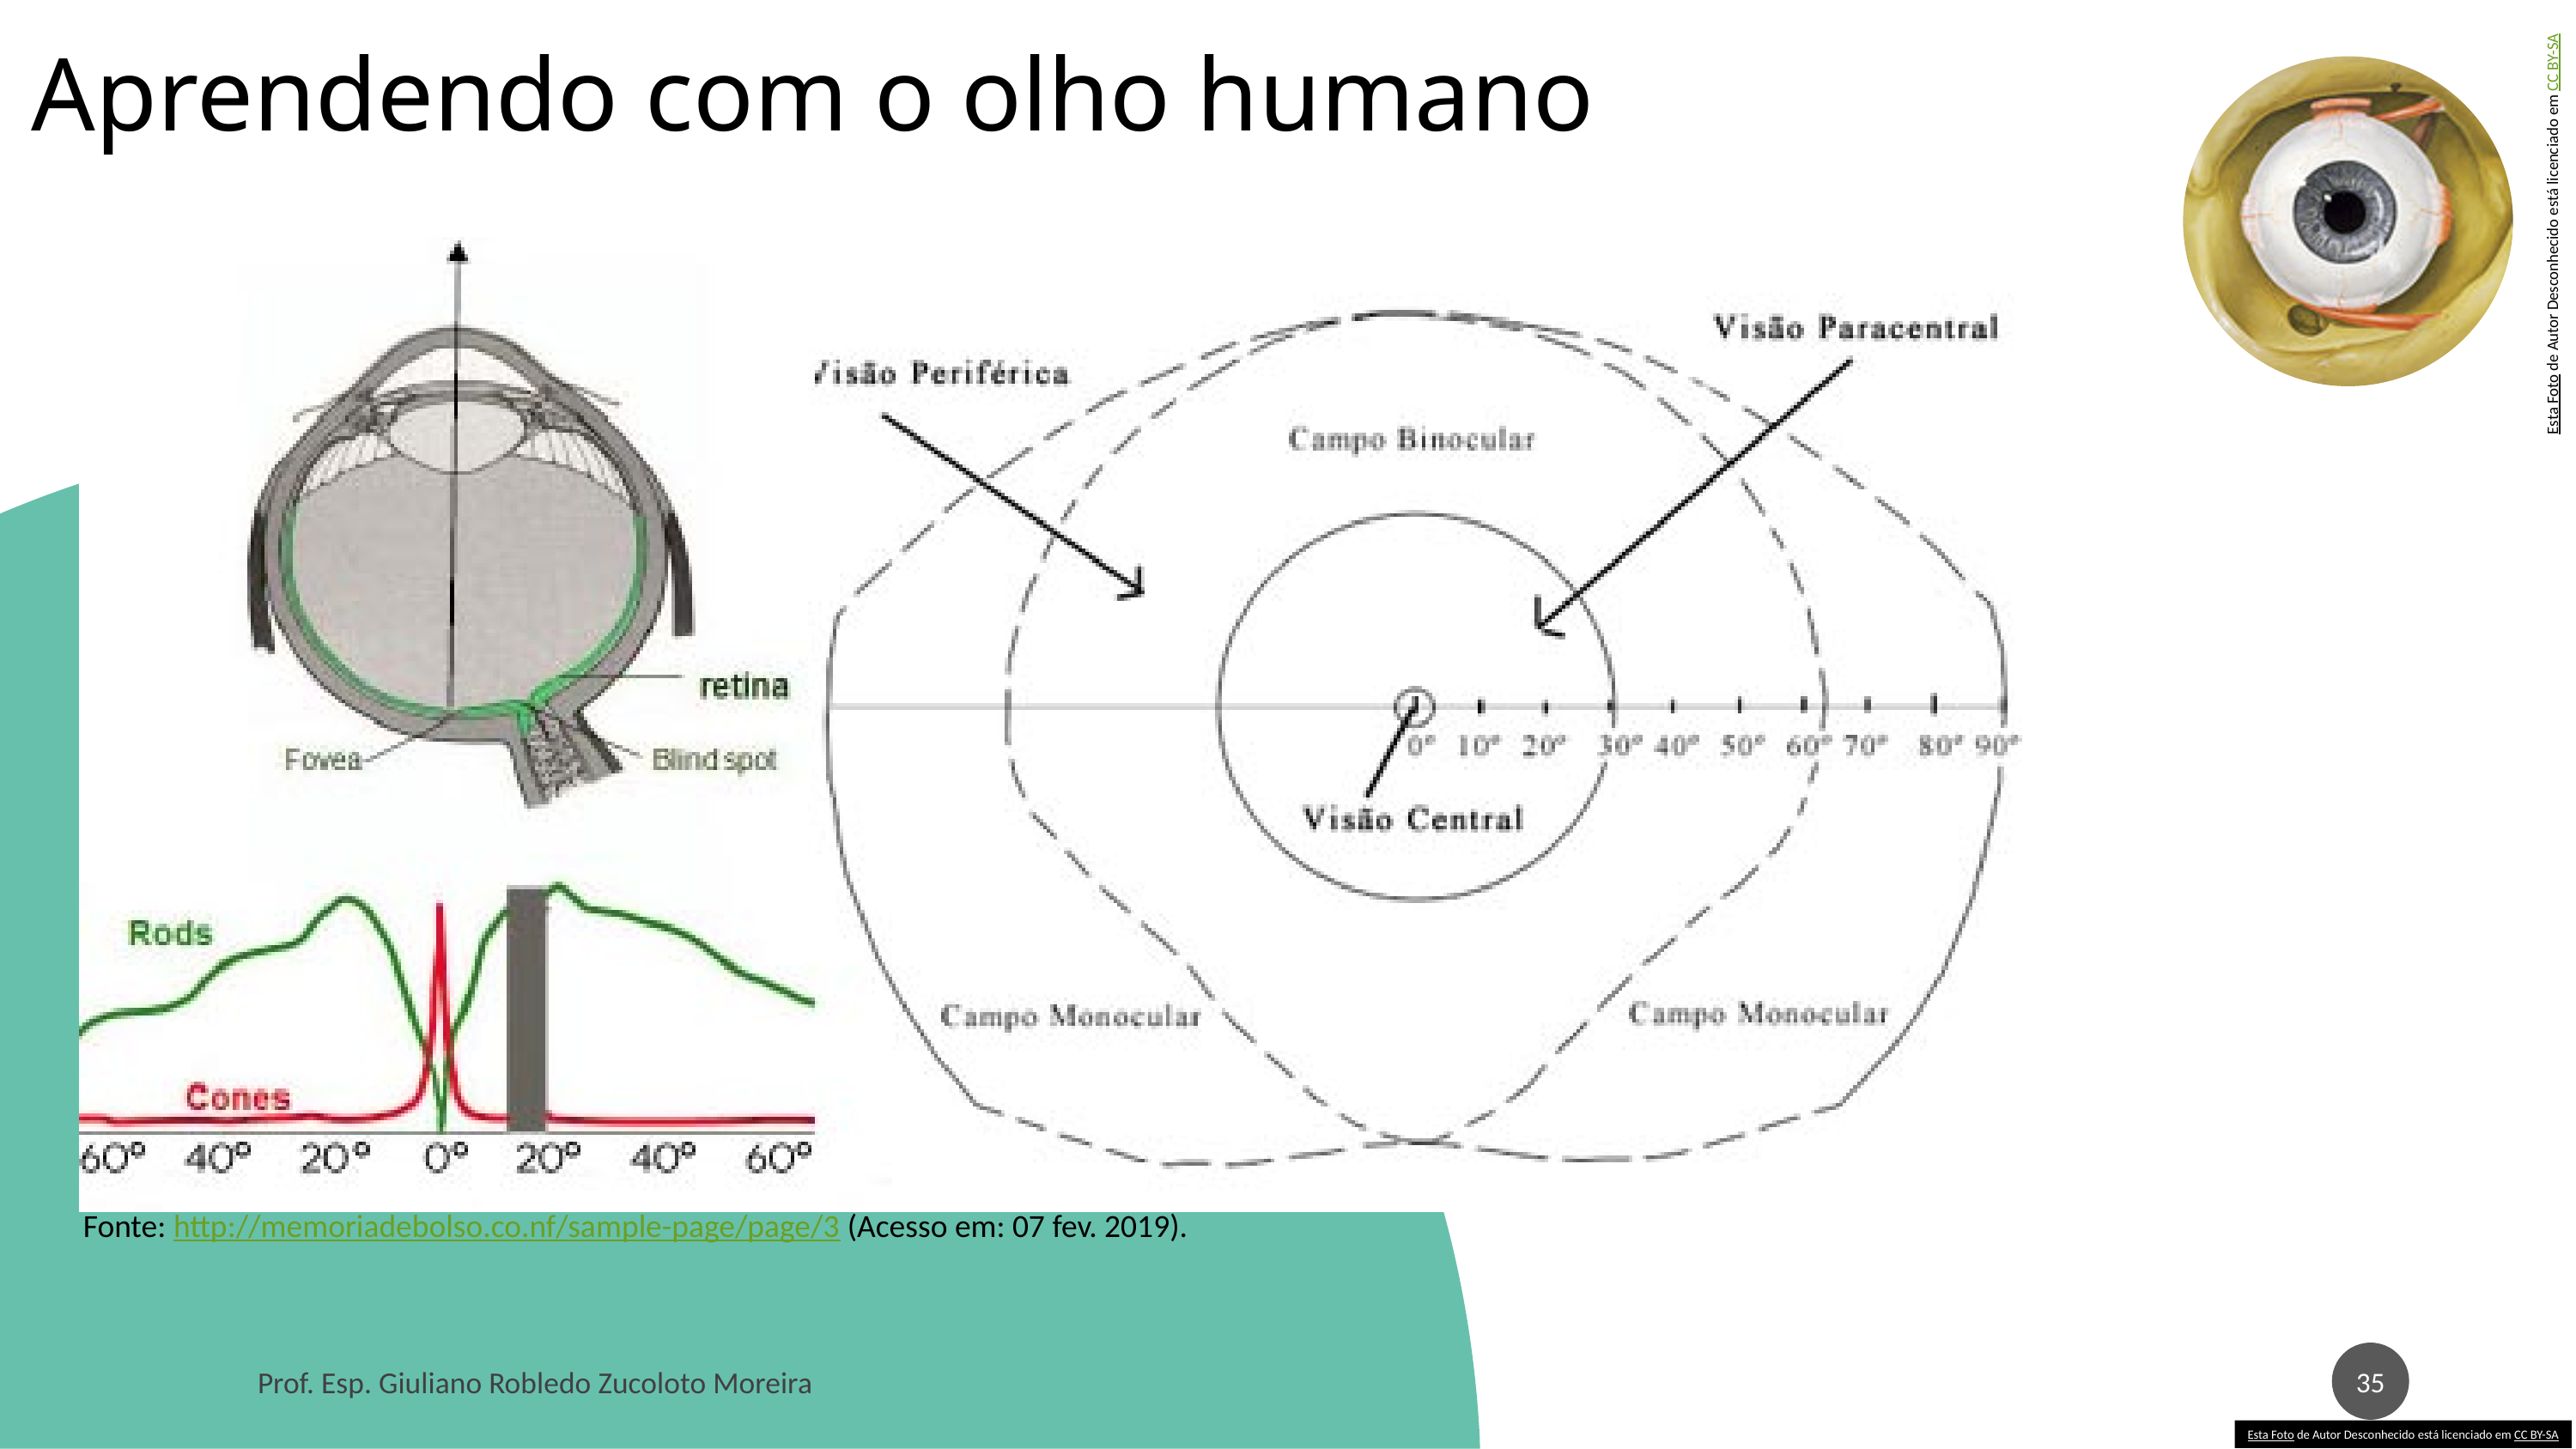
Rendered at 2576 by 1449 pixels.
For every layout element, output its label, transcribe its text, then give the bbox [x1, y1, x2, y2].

title Aprendendo com o olho humano [18, 28, 1674, 168]
text_box [0, 0, 2576, 1449]
text_box [0, 488, 1481, 1449]
picture [2183, 56, 2513, 386]
text_box Esta Foto de Autor Desconhecido está licenciado em CC BY-SA [2234, 1420, 2572, 1448]
slide_number 35 [2331, 1343, 2409, 1420]
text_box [64, 237, 2022, 1251]
footer Prof. Esp. Giuliano Robledo Zucoloto Moreira [245, 1343, 1575, 1420]
text_box Esta Foto de Autor Desconhecido está licenciado em CC BY-SA [2536, 3, 2568, 447]
